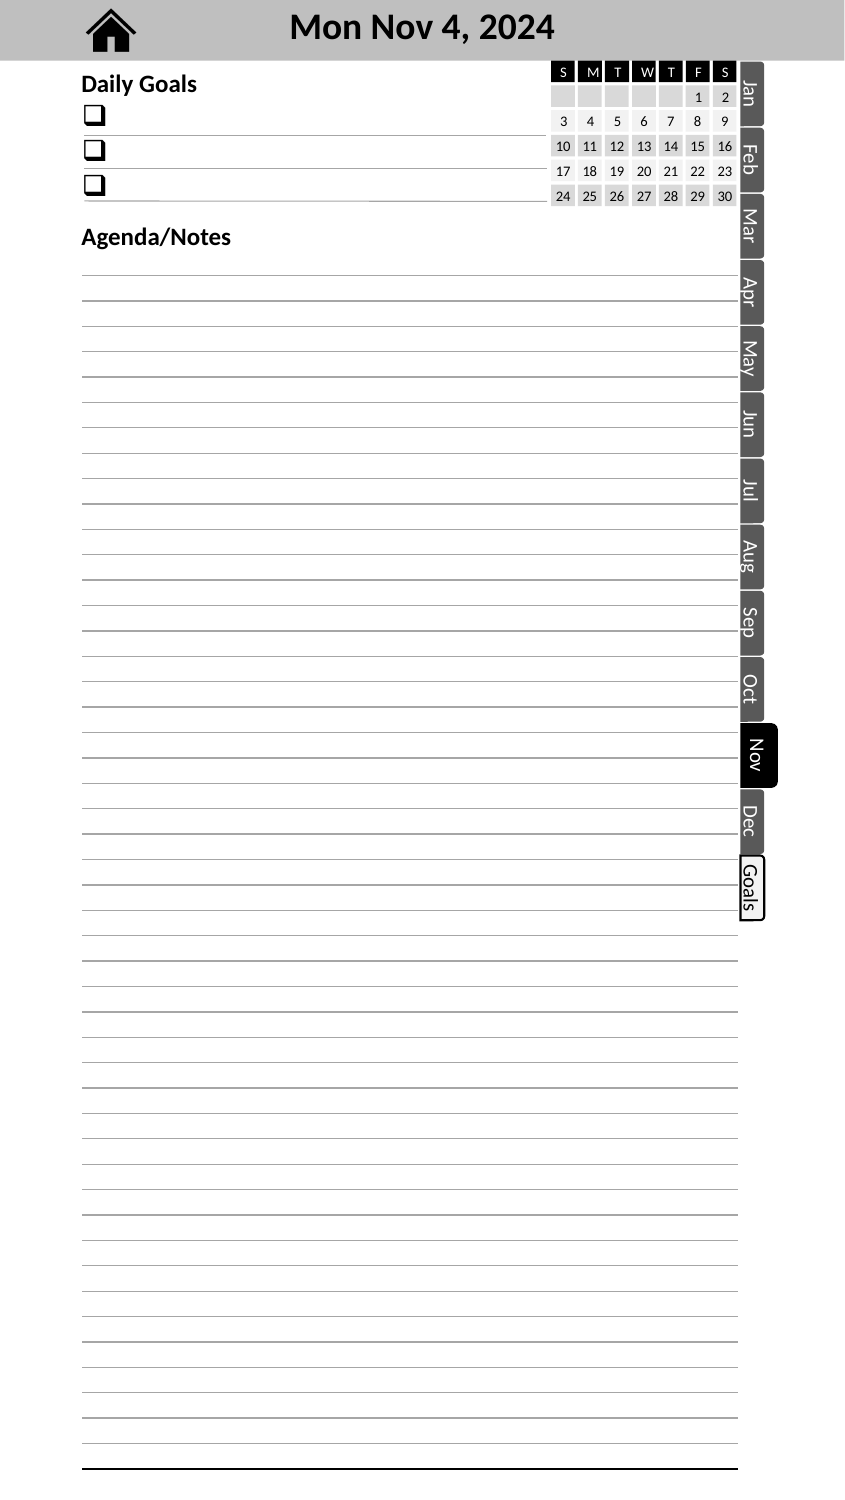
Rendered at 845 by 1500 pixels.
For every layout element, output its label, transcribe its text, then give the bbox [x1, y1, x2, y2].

list Mon Nov 4, 2024 [190, 0, 655, 61]
picture [82, 1, 140, 59]
